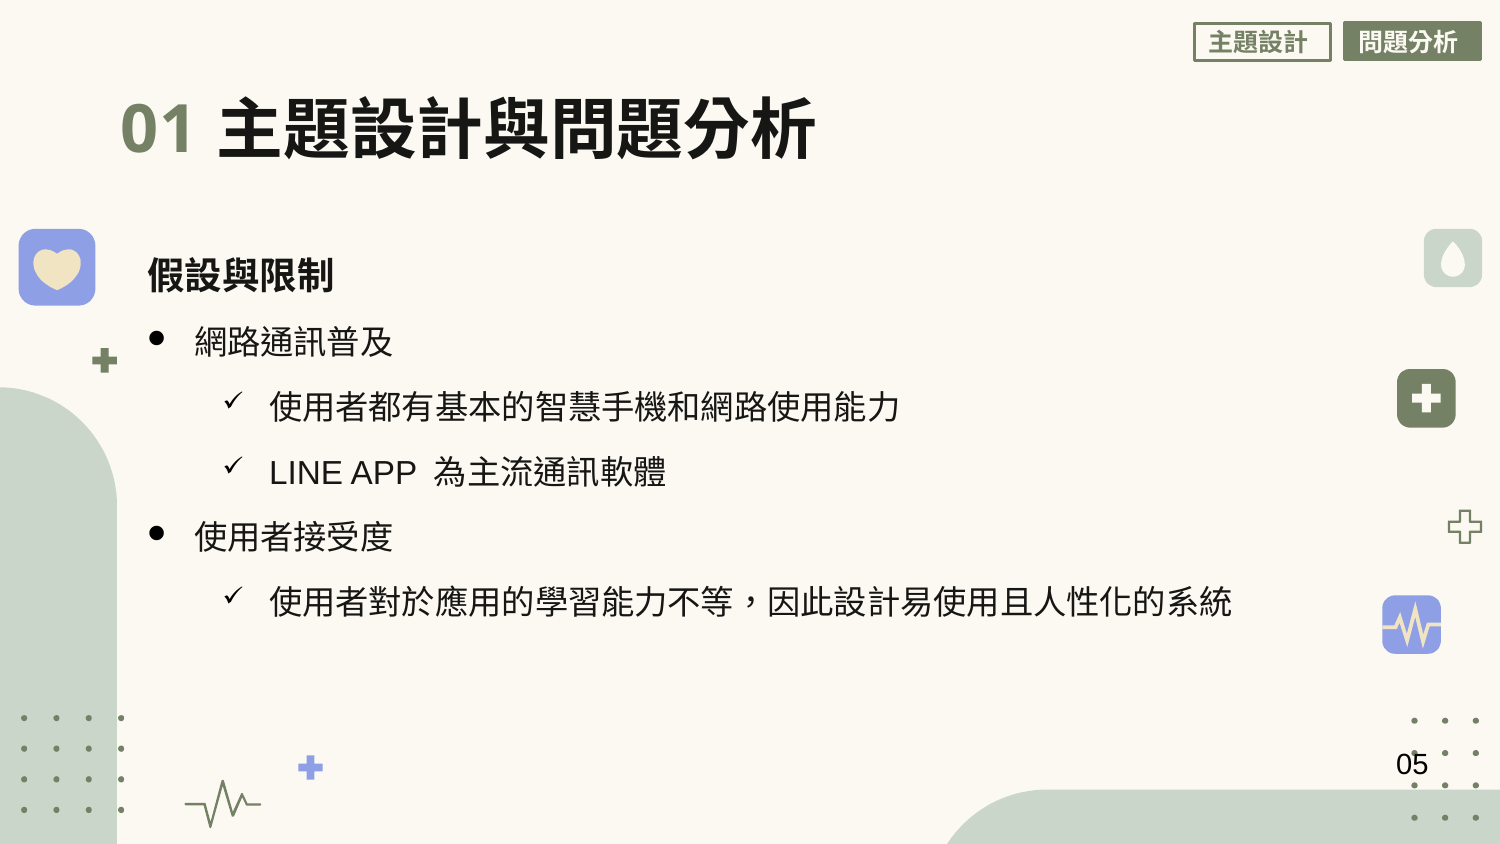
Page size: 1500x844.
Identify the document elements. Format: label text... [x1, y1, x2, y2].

title 主題設計與問題分析 [201, 72, 1394, 167]
text_box 01 [106, 78, 236, 174]
text_box 主題設計 [1192, 21, 1332, 62]
text_box 問題分析 [1342, 20, 1482, 61]
text_box 05 [1381, 738, 1456, 789]
text_box 假設與限制 網路通訊普及 使用者都有基本的智慧手機和網路使用能力 LINE APP 為主流通訊軟體 使用者接受度 使用者對於應用的學習能力不等，因此設計易使用且人性化的系統 [132, 244, 1382, 629]
